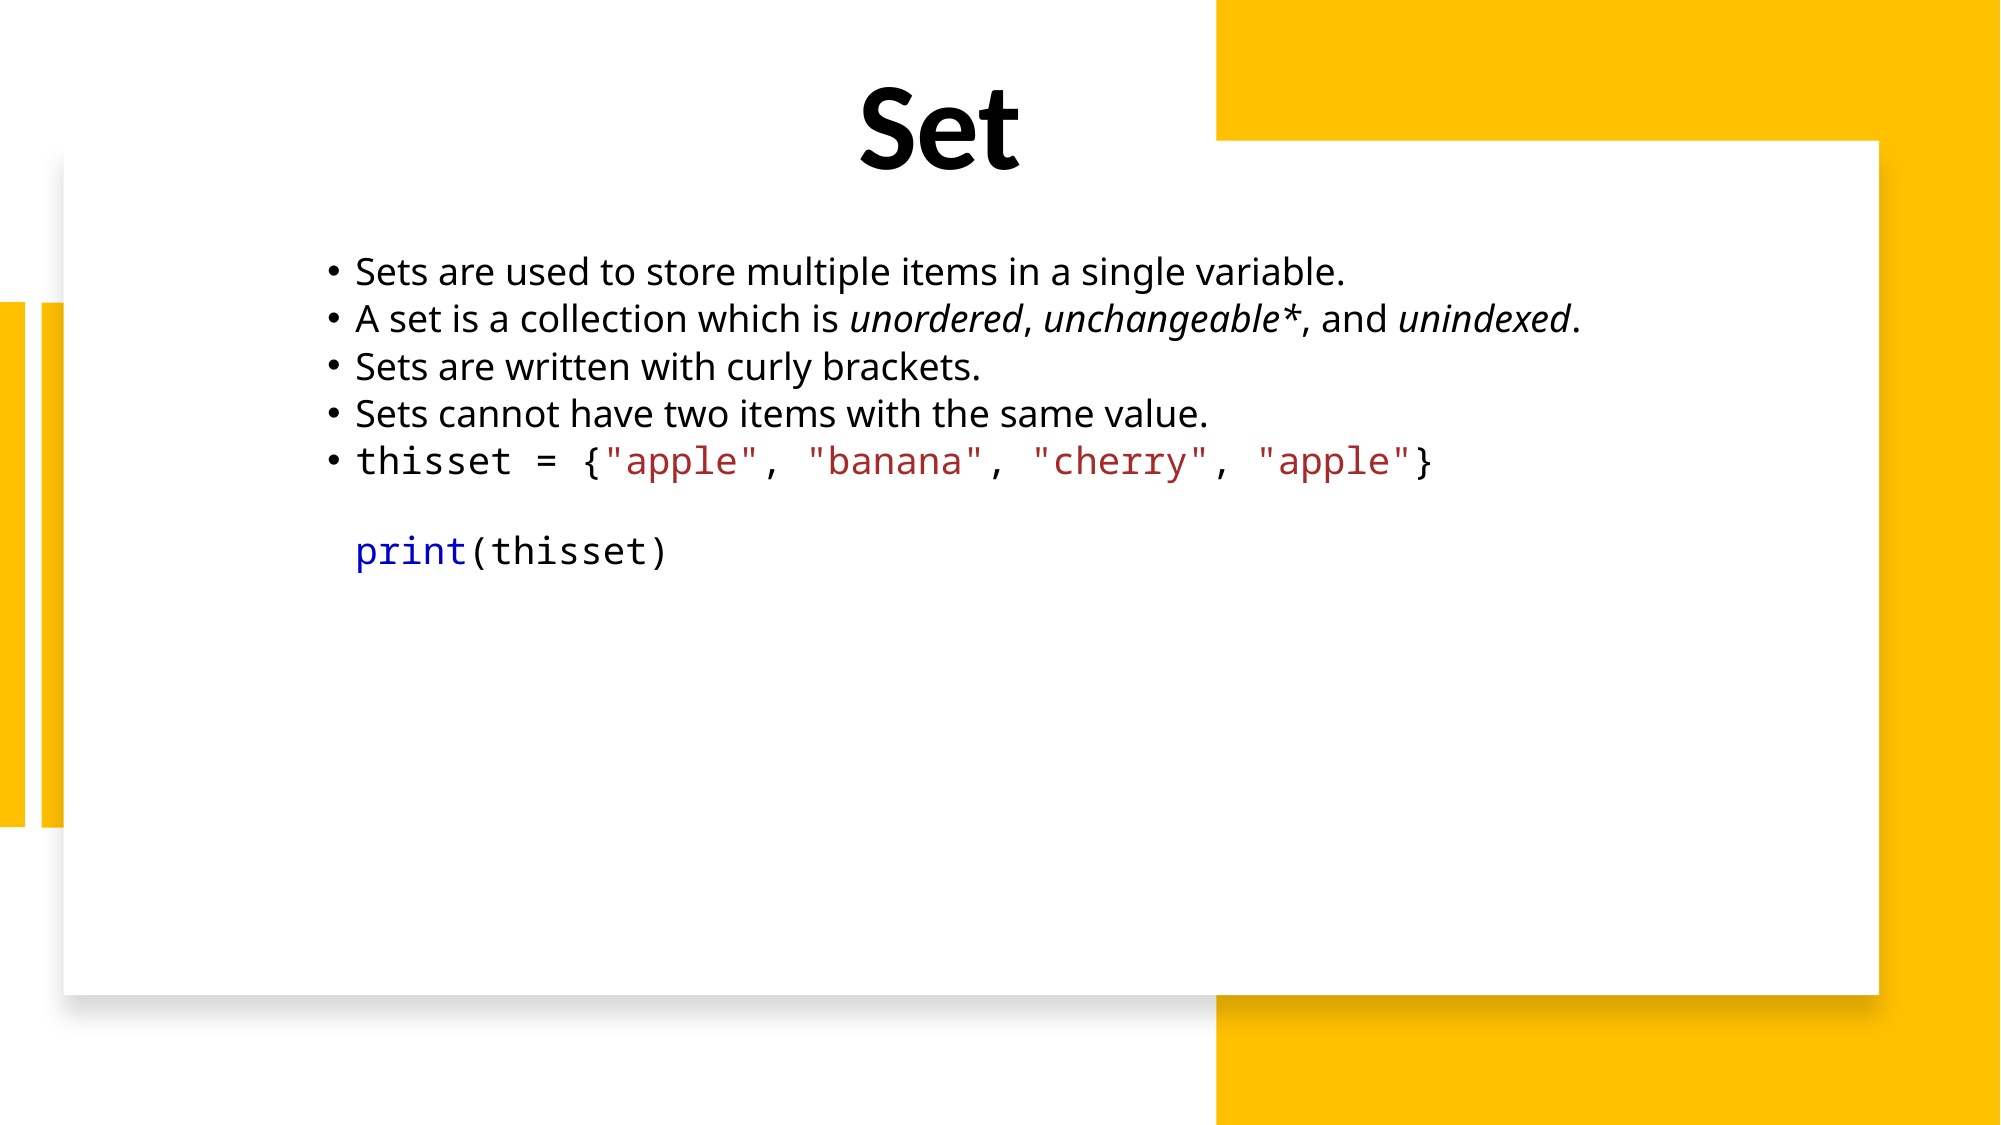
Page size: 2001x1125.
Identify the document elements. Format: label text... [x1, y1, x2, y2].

text_box [63, 140, 1880, 996]
text_box [41, 302, 53, 829]
text_box [0, 301, 26, 828]
text_box [1215, 0, 2000, 1125]
text_box Set [841, 37, 1102, 202]
text_box Sets are used to store multiple items in a single variable. A set is a collection which is unordered, unchangeable*, and unindexed. Sets are written with curly brackets. Sets cannot have two items with the same value. thisset = {"apple", "banana", "cherry", "apple"} print(thisset) [310, 240, 1690, 579]
text_box [0, 0, 1215, 1125]
